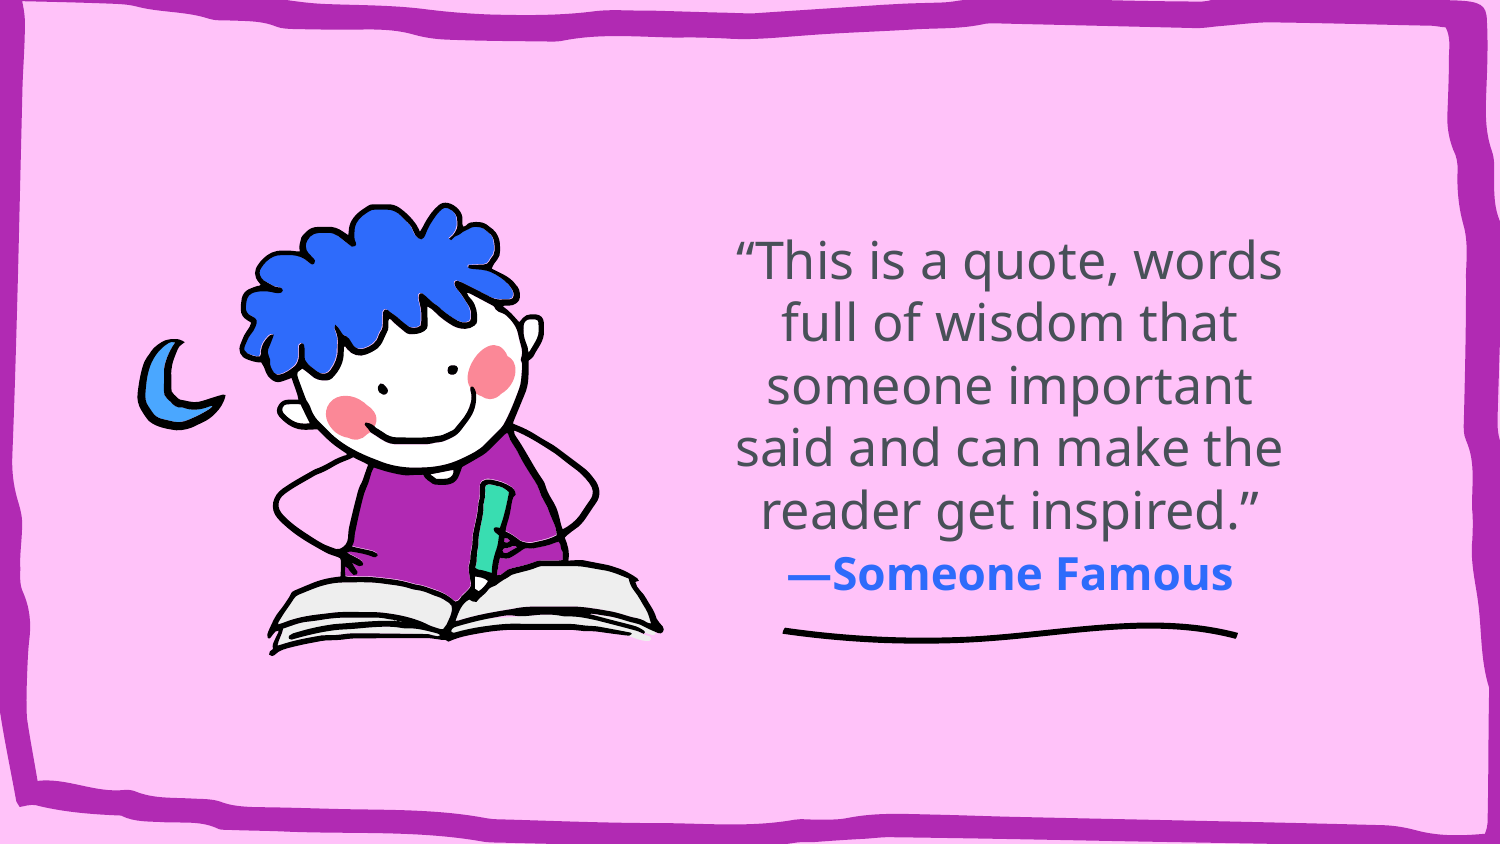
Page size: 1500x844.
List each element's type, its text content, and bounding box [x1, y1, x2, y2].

subtitle “This is a quote, words full of wisdom that someone important said and can make the reader get inspired.” [705, 212, 1315, 527]
text_box [782, 622, 1238, 644]
title —Someone Famous [705, 527, 1315, 620]
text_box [136, 201, 665, 657]
